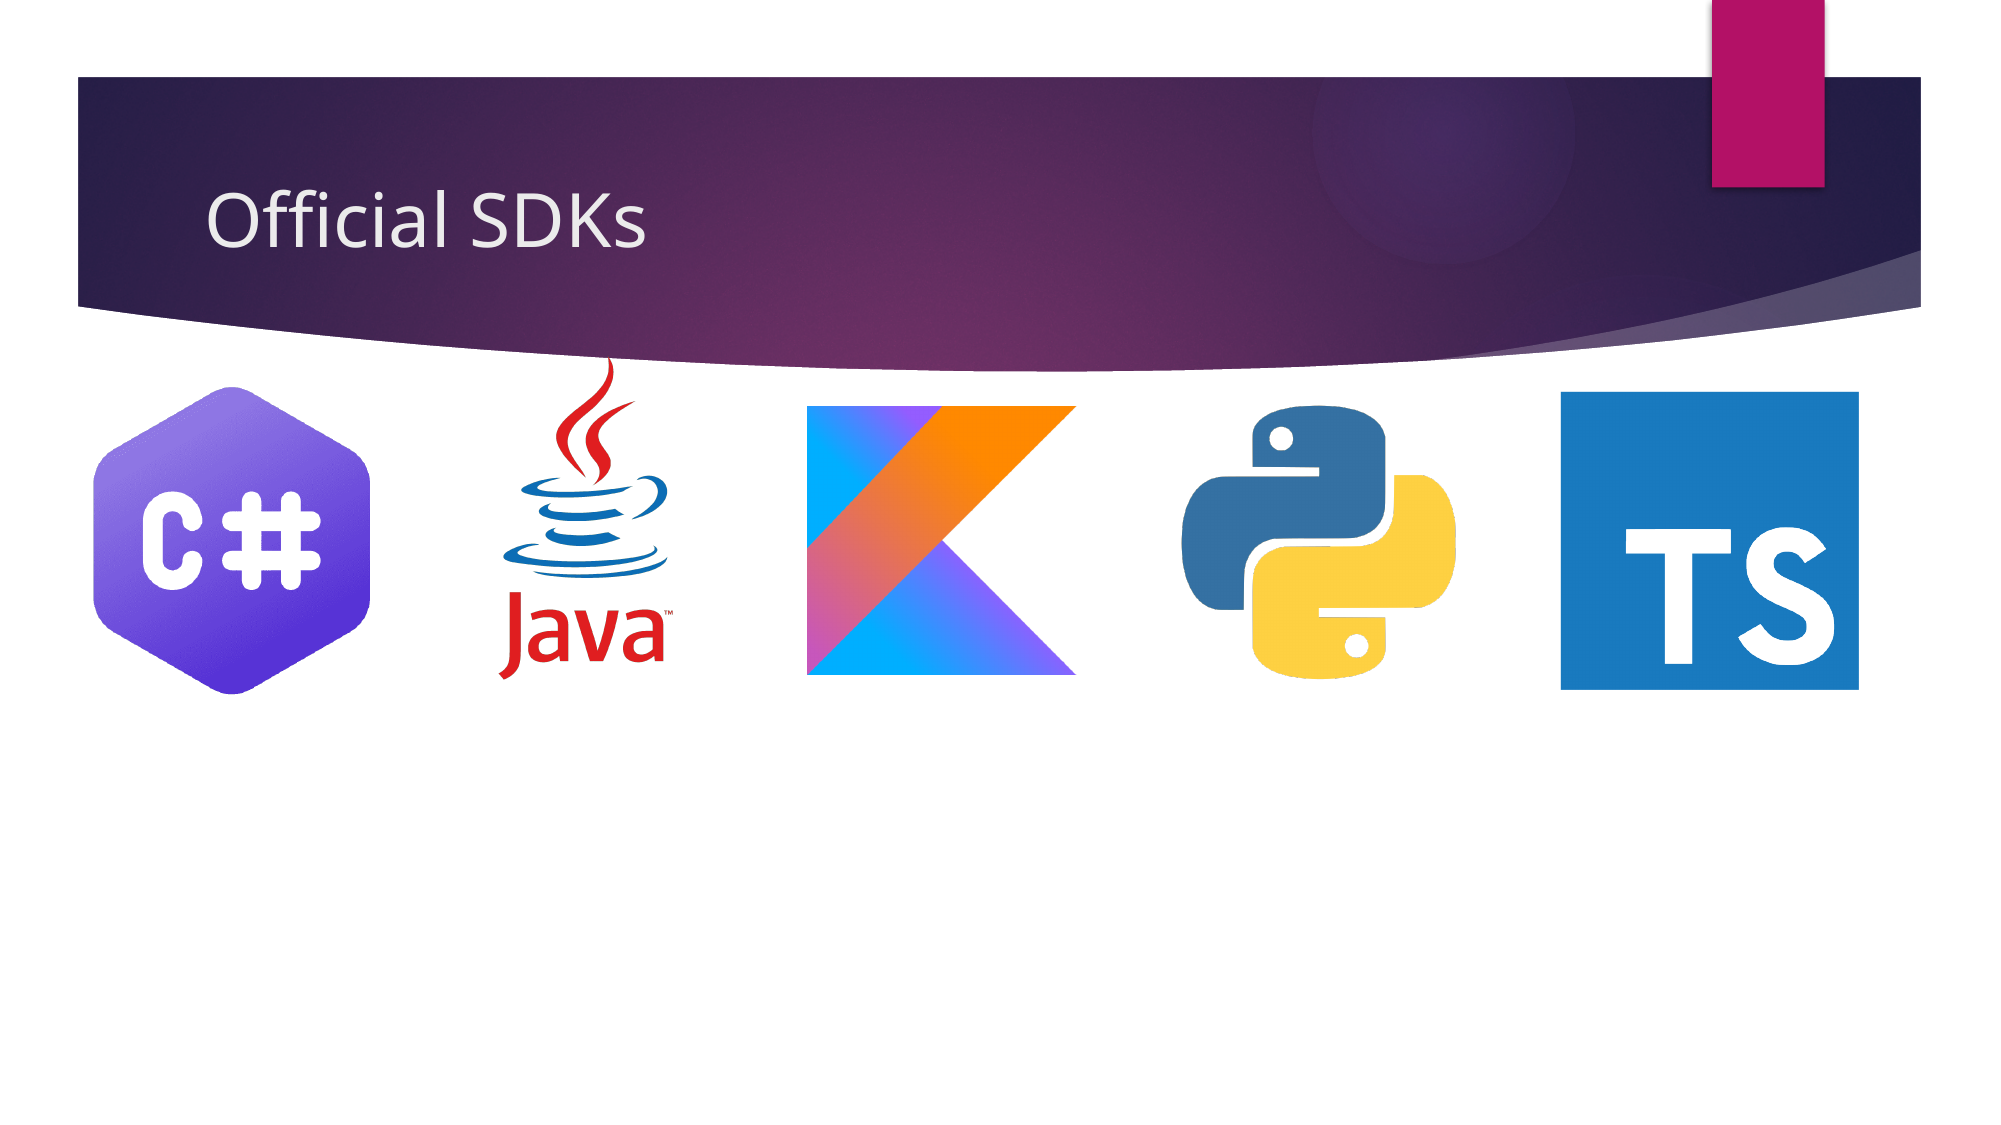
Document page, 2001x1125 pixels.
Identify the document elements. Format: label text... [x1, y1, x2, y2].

title Official SDKs [189, 159, 1627, 276]
picture [1153, 323, 1927, 758]
picture [54, 339, 1121, 718]
